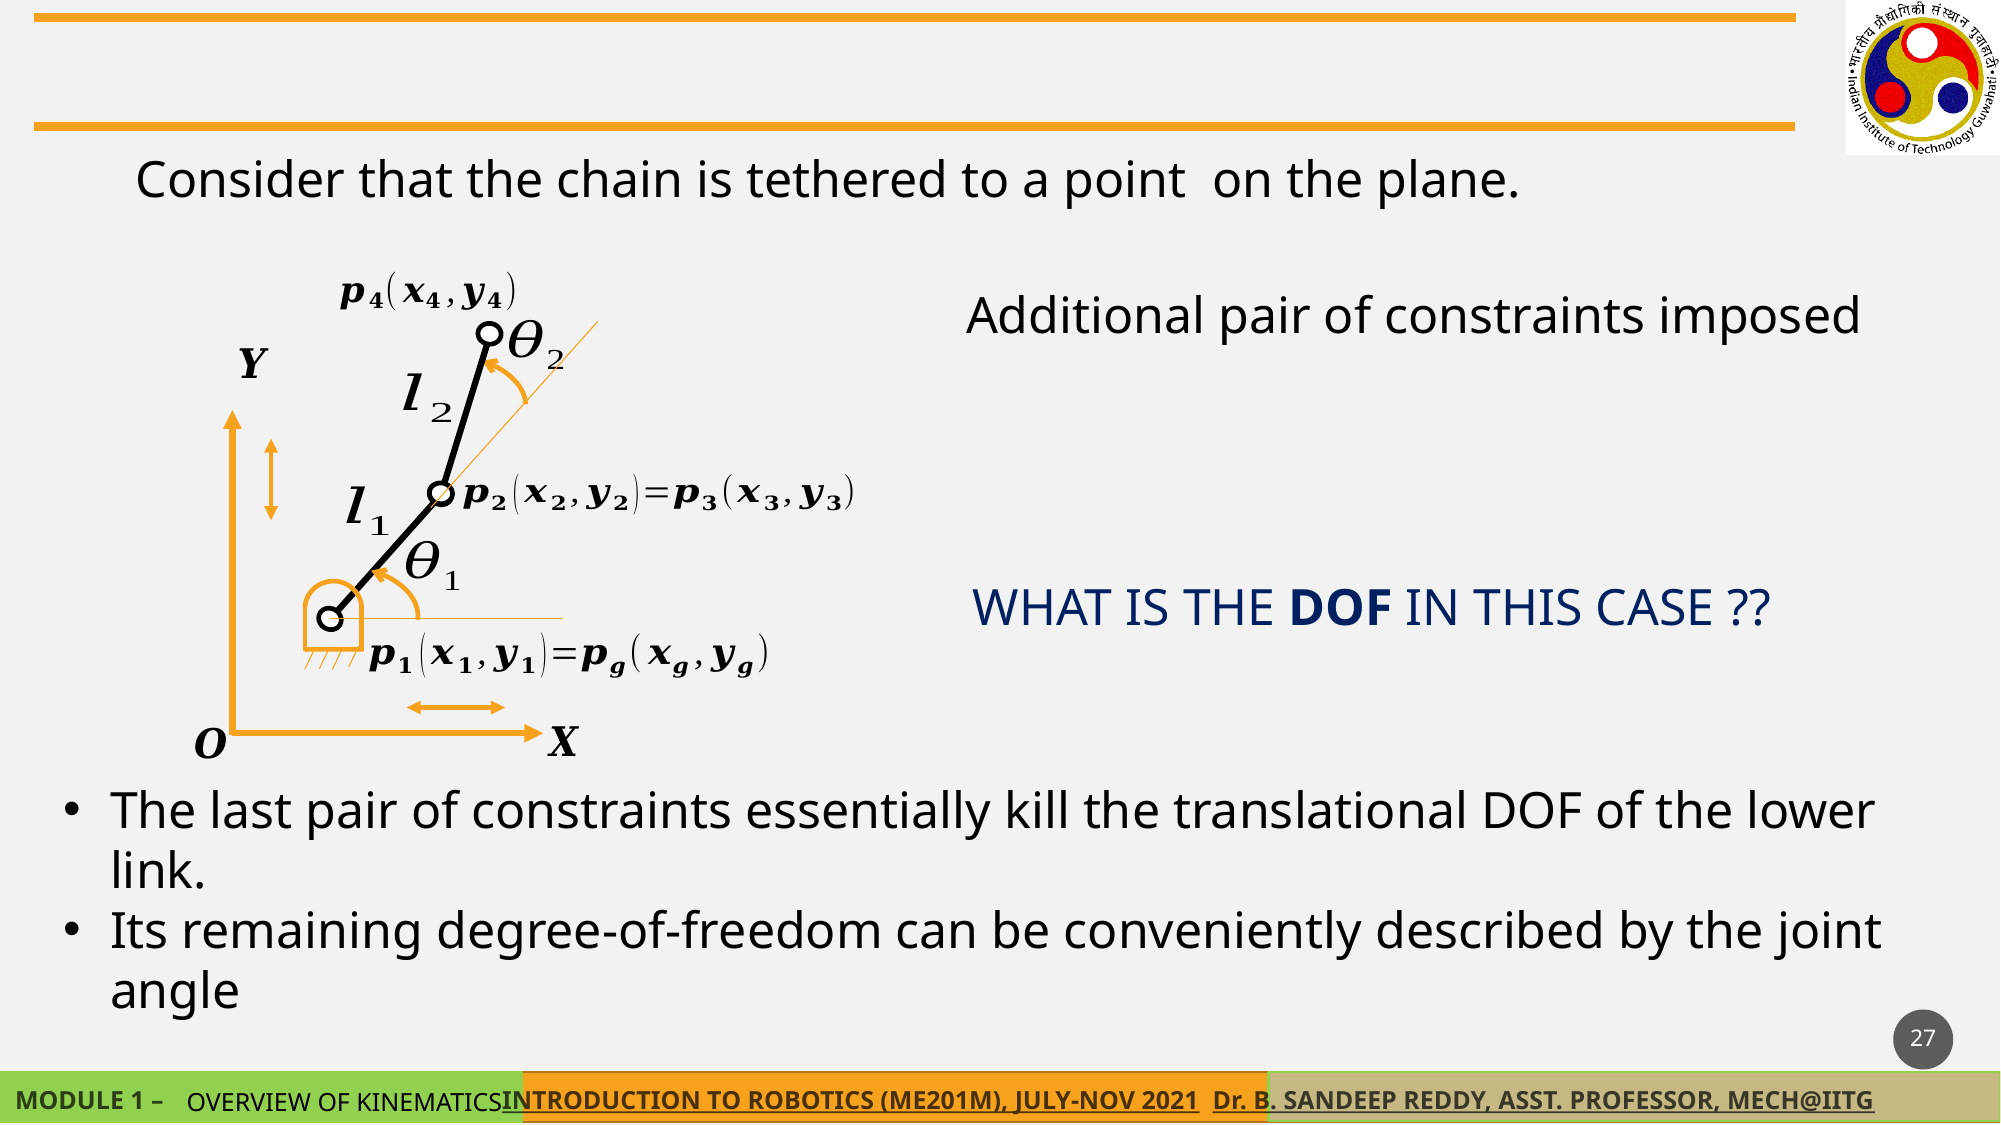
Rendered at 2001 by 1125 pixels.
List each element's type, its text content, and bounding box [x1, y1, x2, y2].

slide_number 27 [1893, 1009, 1954, 1070]
text_box WHAT IS THE DOF IN THIS CASE ?? [958, 568, 1824, 644]
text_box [191, 268, 857, 768]
picture [1846, 0, 2000, 155]
text_box OVERVIEW OF KINEMATICS [171, 1079, 571, 1124]
text_box Additional pair of constraints imposed [951, 276, 1909, 352]
